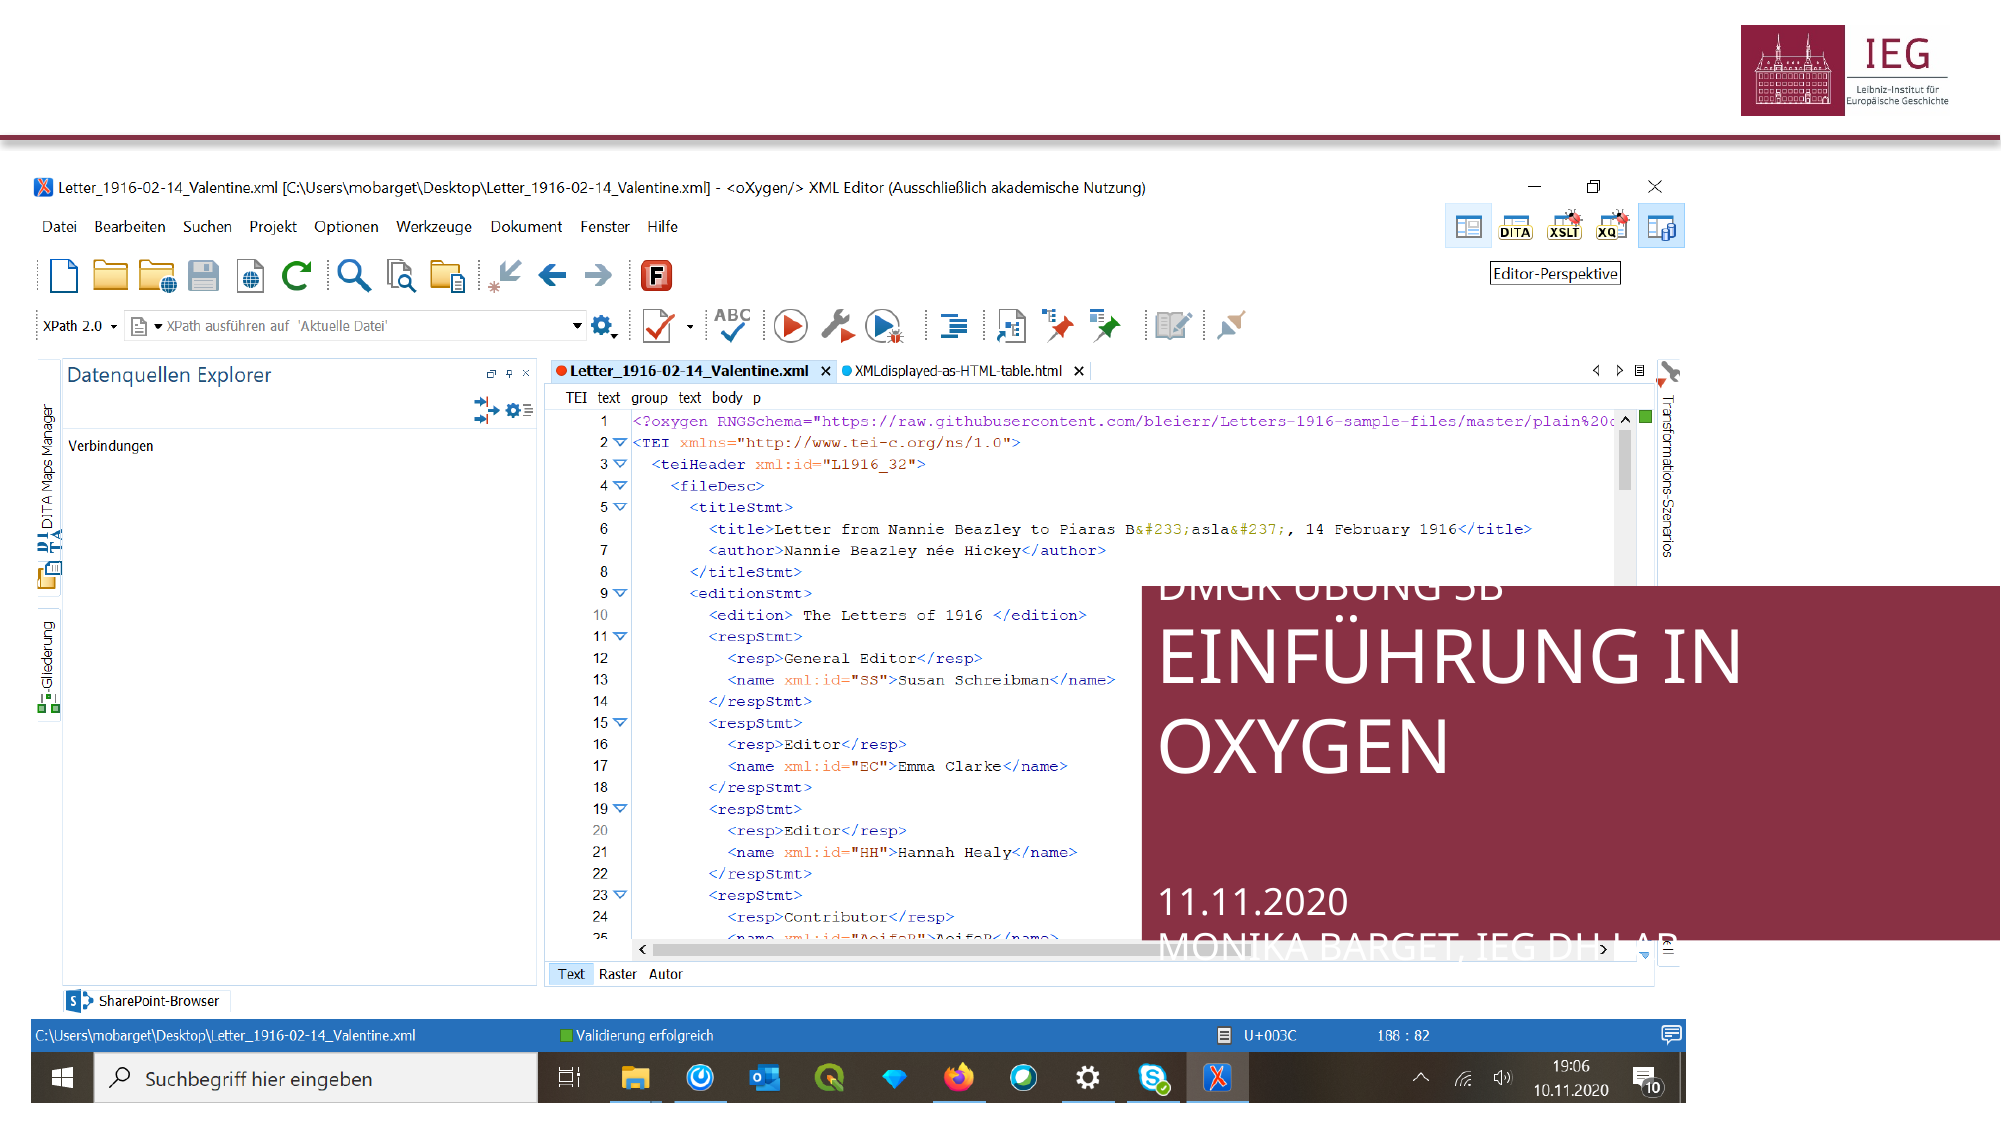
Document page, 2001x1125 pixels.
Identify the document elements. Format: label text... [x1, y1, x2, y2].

picture [31, 172, 1686, 1104]
title DMGK Übung 5b Einführung in Oxygen 11.11.2020 Monika Barget, ieg Dh LAB [1690, 586, 2000, 941]
picture [1741, 25, 1950, 116]
